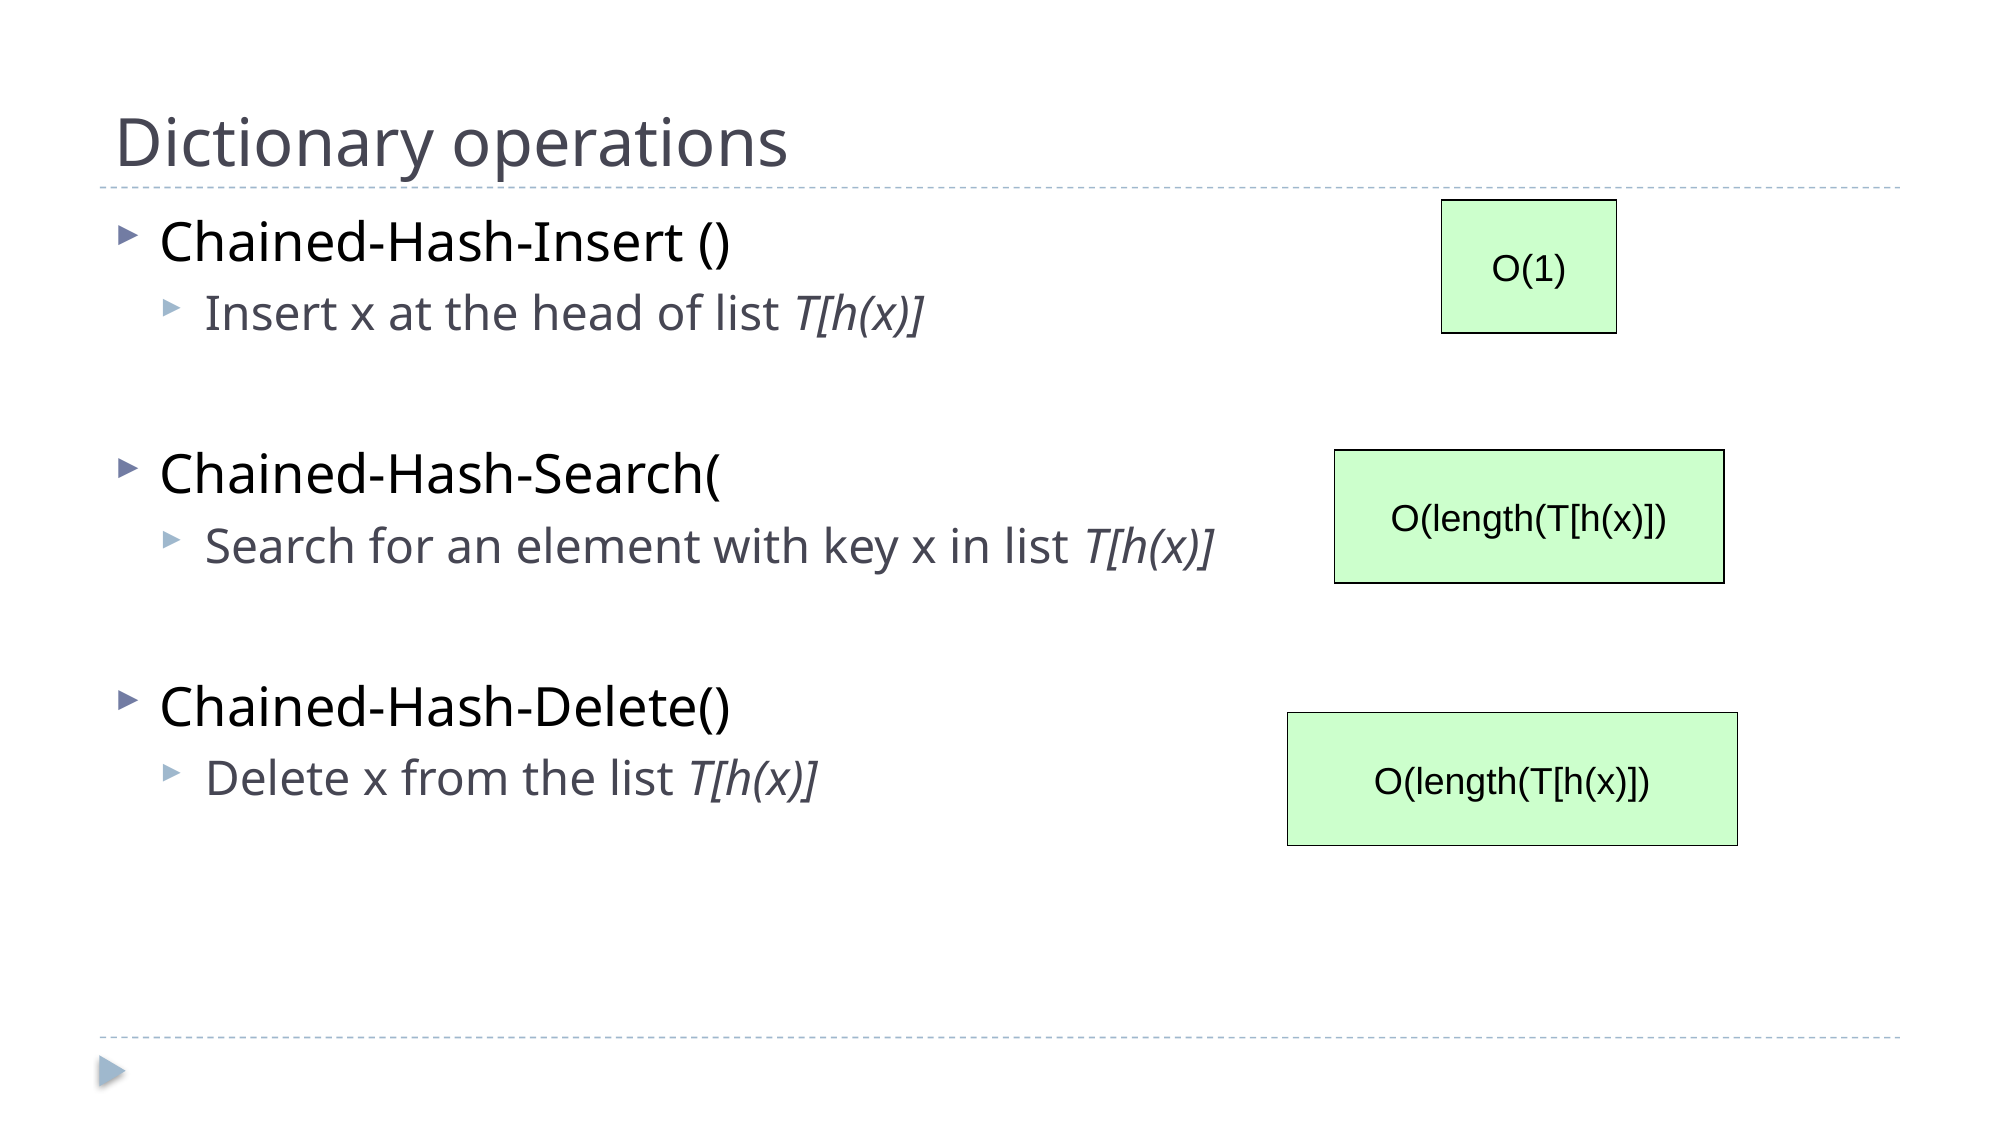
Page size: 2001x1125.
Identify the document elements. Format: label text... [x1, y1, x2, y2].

text_box O(length(T[h(x)]) [1334, 449, 1724, 584]
text_box O(1) [1441, 199, 1617, 334]
title Dictionary operations [99, 24, 1901, 188]
text_box O(length(T[h(x)]) [1287, 712, 1738, 846]
